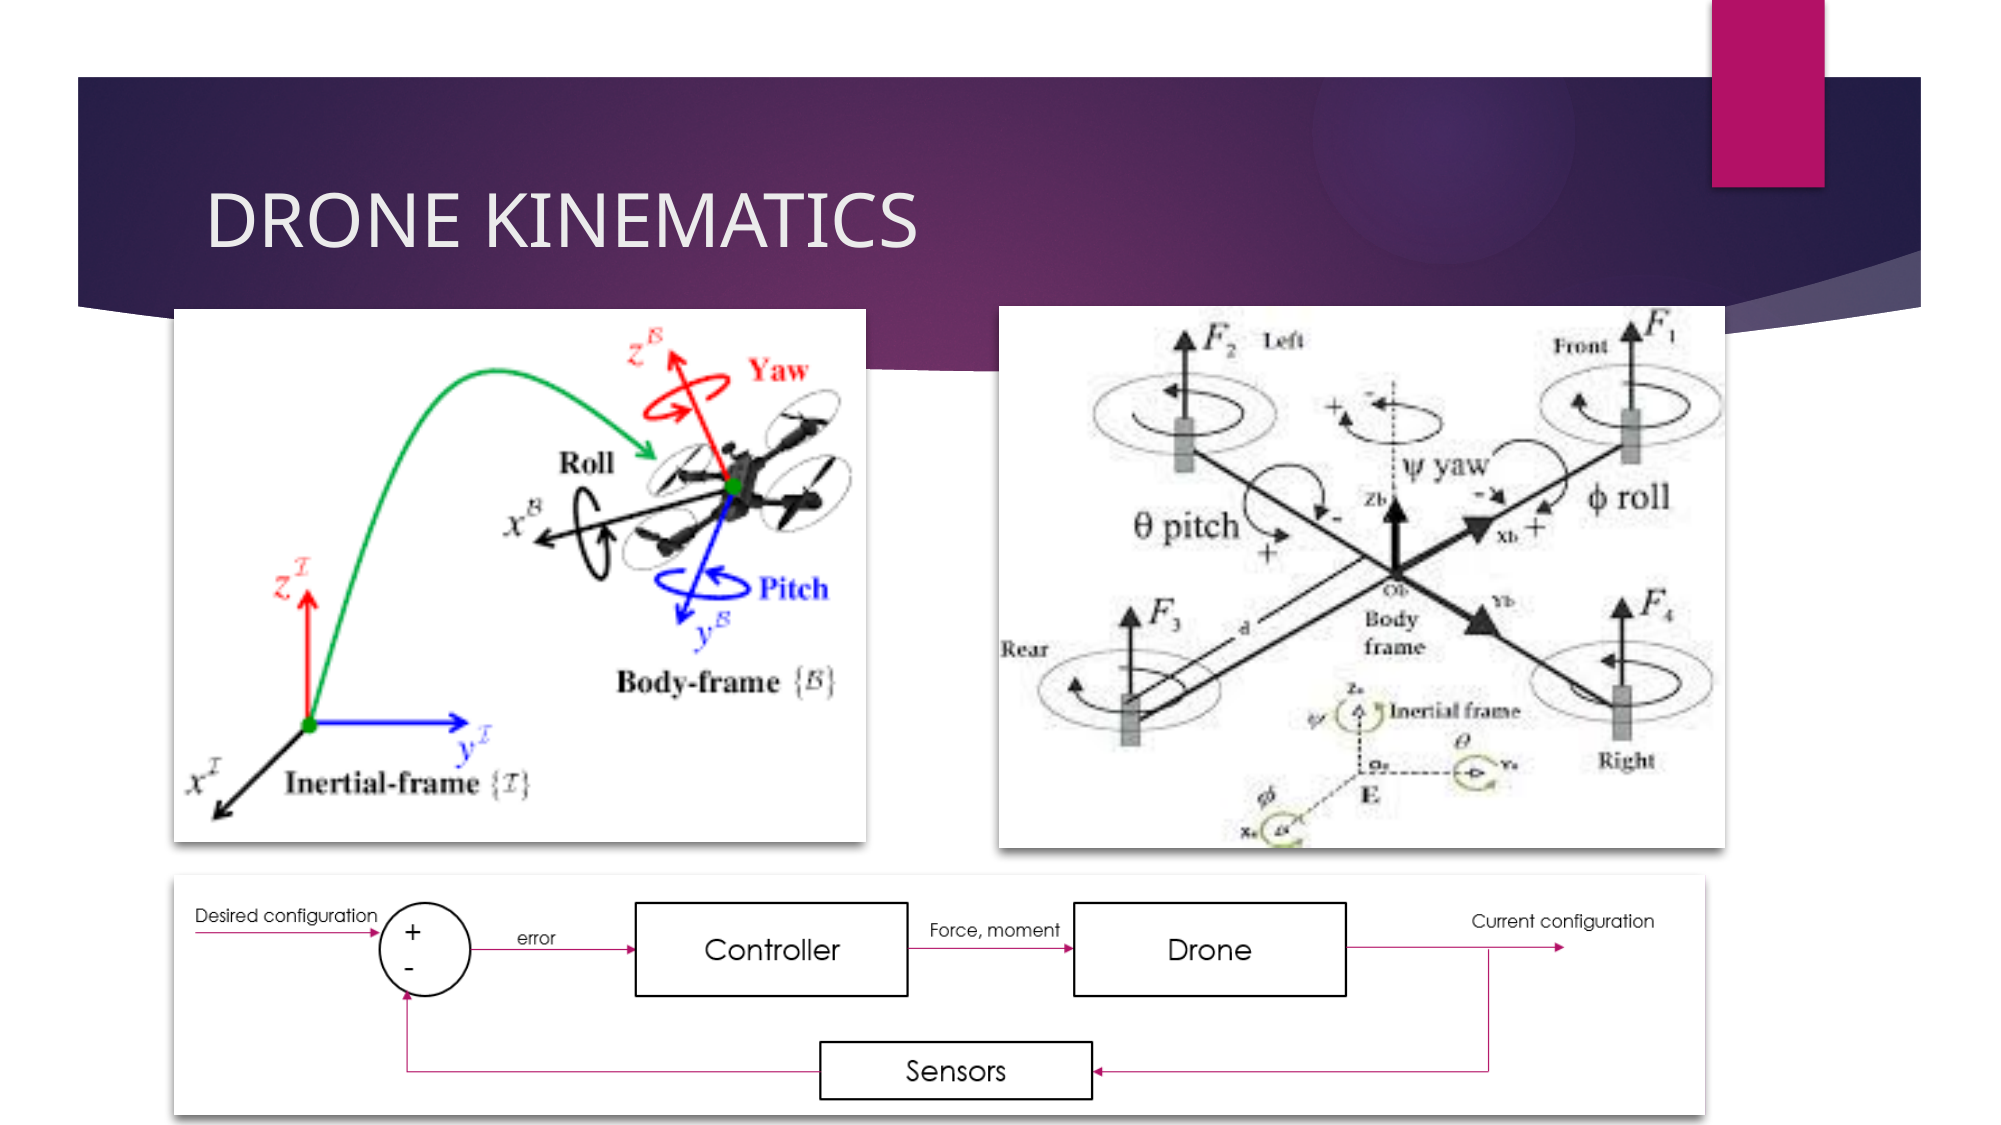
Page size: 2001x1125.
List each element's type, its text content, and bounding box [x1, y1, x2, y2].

picture [999, 306, 1726, 848]
picture [174, 875, 1706, 1115]
picture [174, 309, 866, 842]
title DRONE KINEMATICS [189, 159, 1627, 276]
